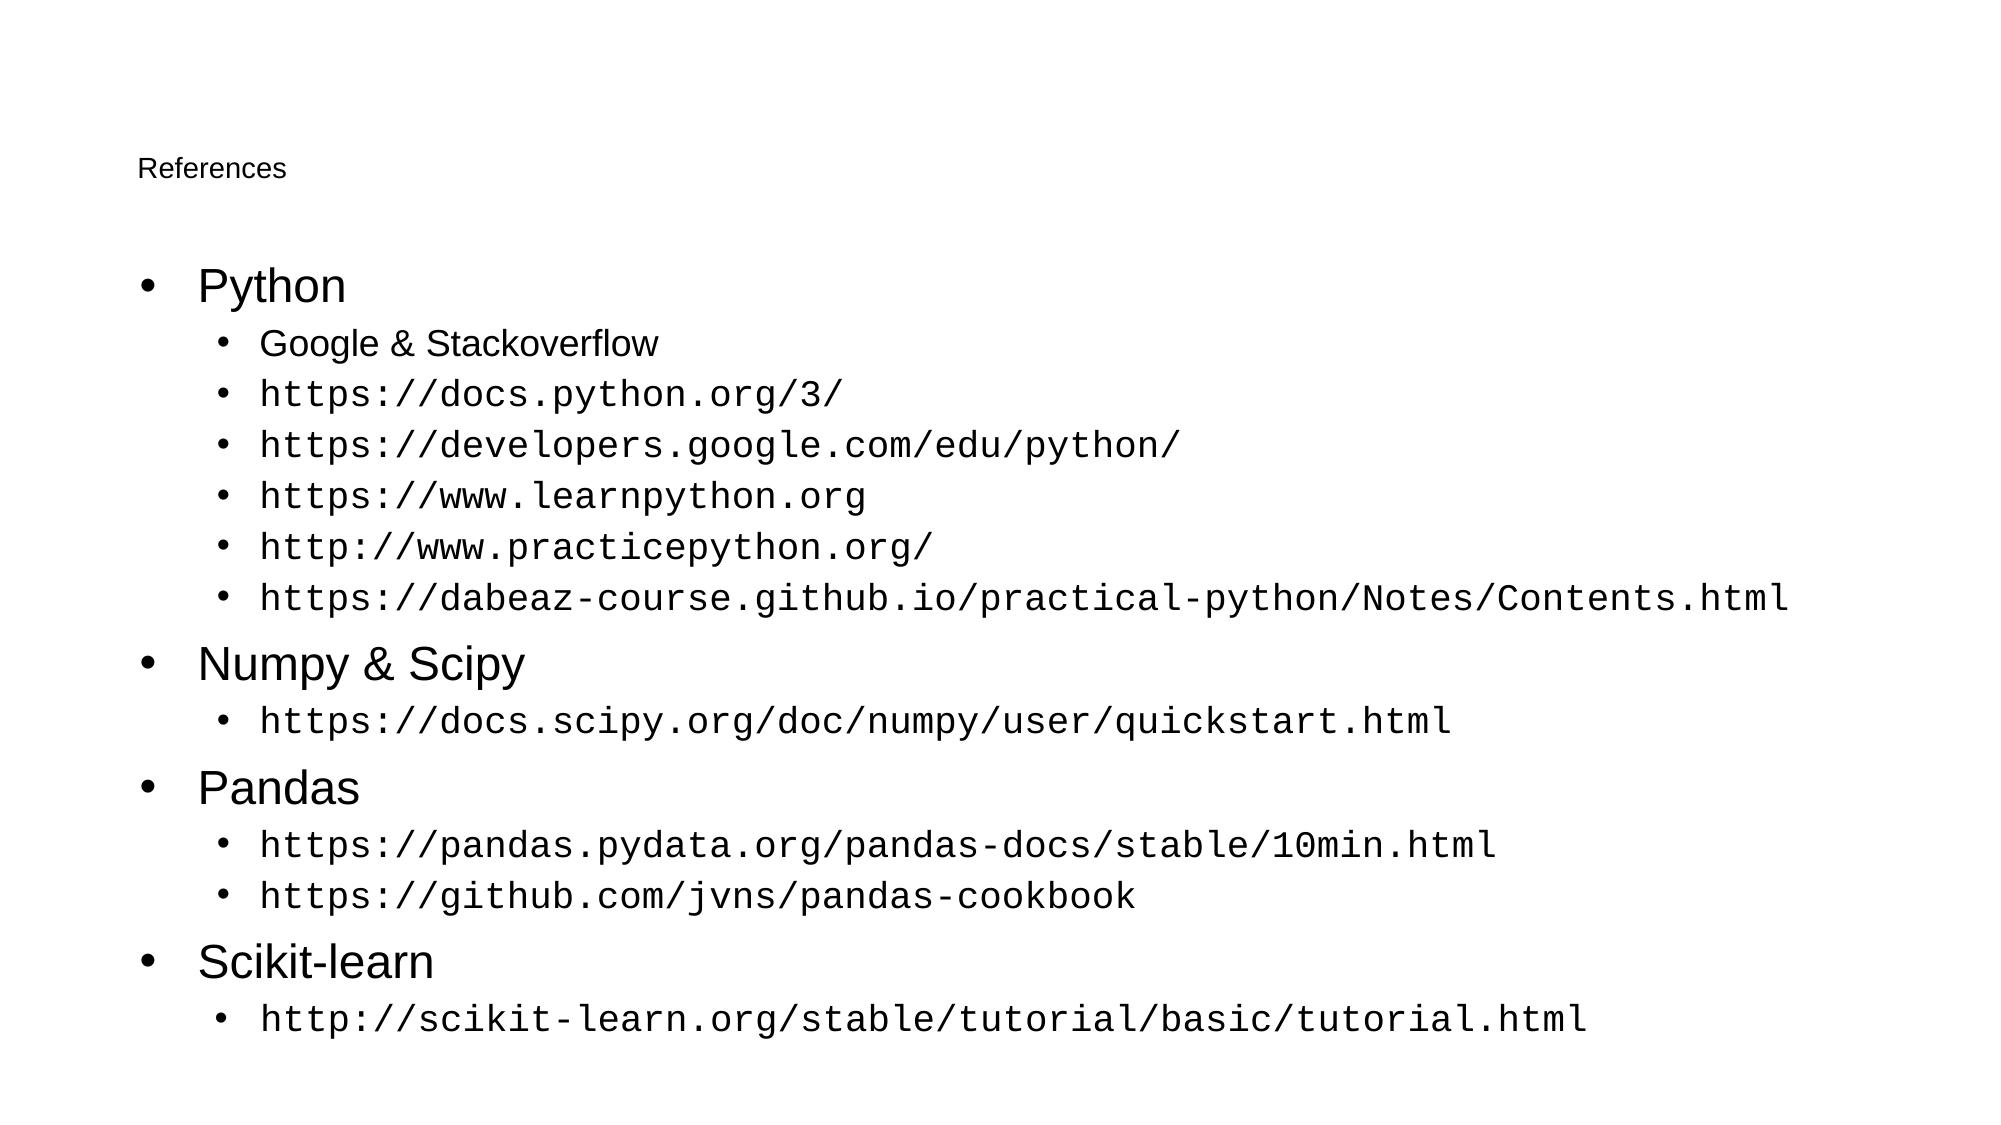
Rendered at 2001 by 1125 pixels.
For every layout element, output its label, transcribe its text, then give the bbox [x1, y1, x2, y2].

title References [136, 59, 1863, 278]
list Python Google & Stackoverflow https://docs.python.org/3/ https://developers.google.com/edu/python/ https://www.learnpython.org http://www.practicepython.org/ https://dabeaz-course.github.io/practical-python/Notes/Contents.html Numpy & Scipy https://docs.scipy.org/doc/numpy/user/quickstart.html Pandas https://pandas.pydata.org/pandas-docs/stable/10min.html https://github.com/jvns/pandas-cookbook Scikit-learn http://scikit-learn.org/stable/tutorial/basic/tutorial.html [136, 278, 1863, 1086]
